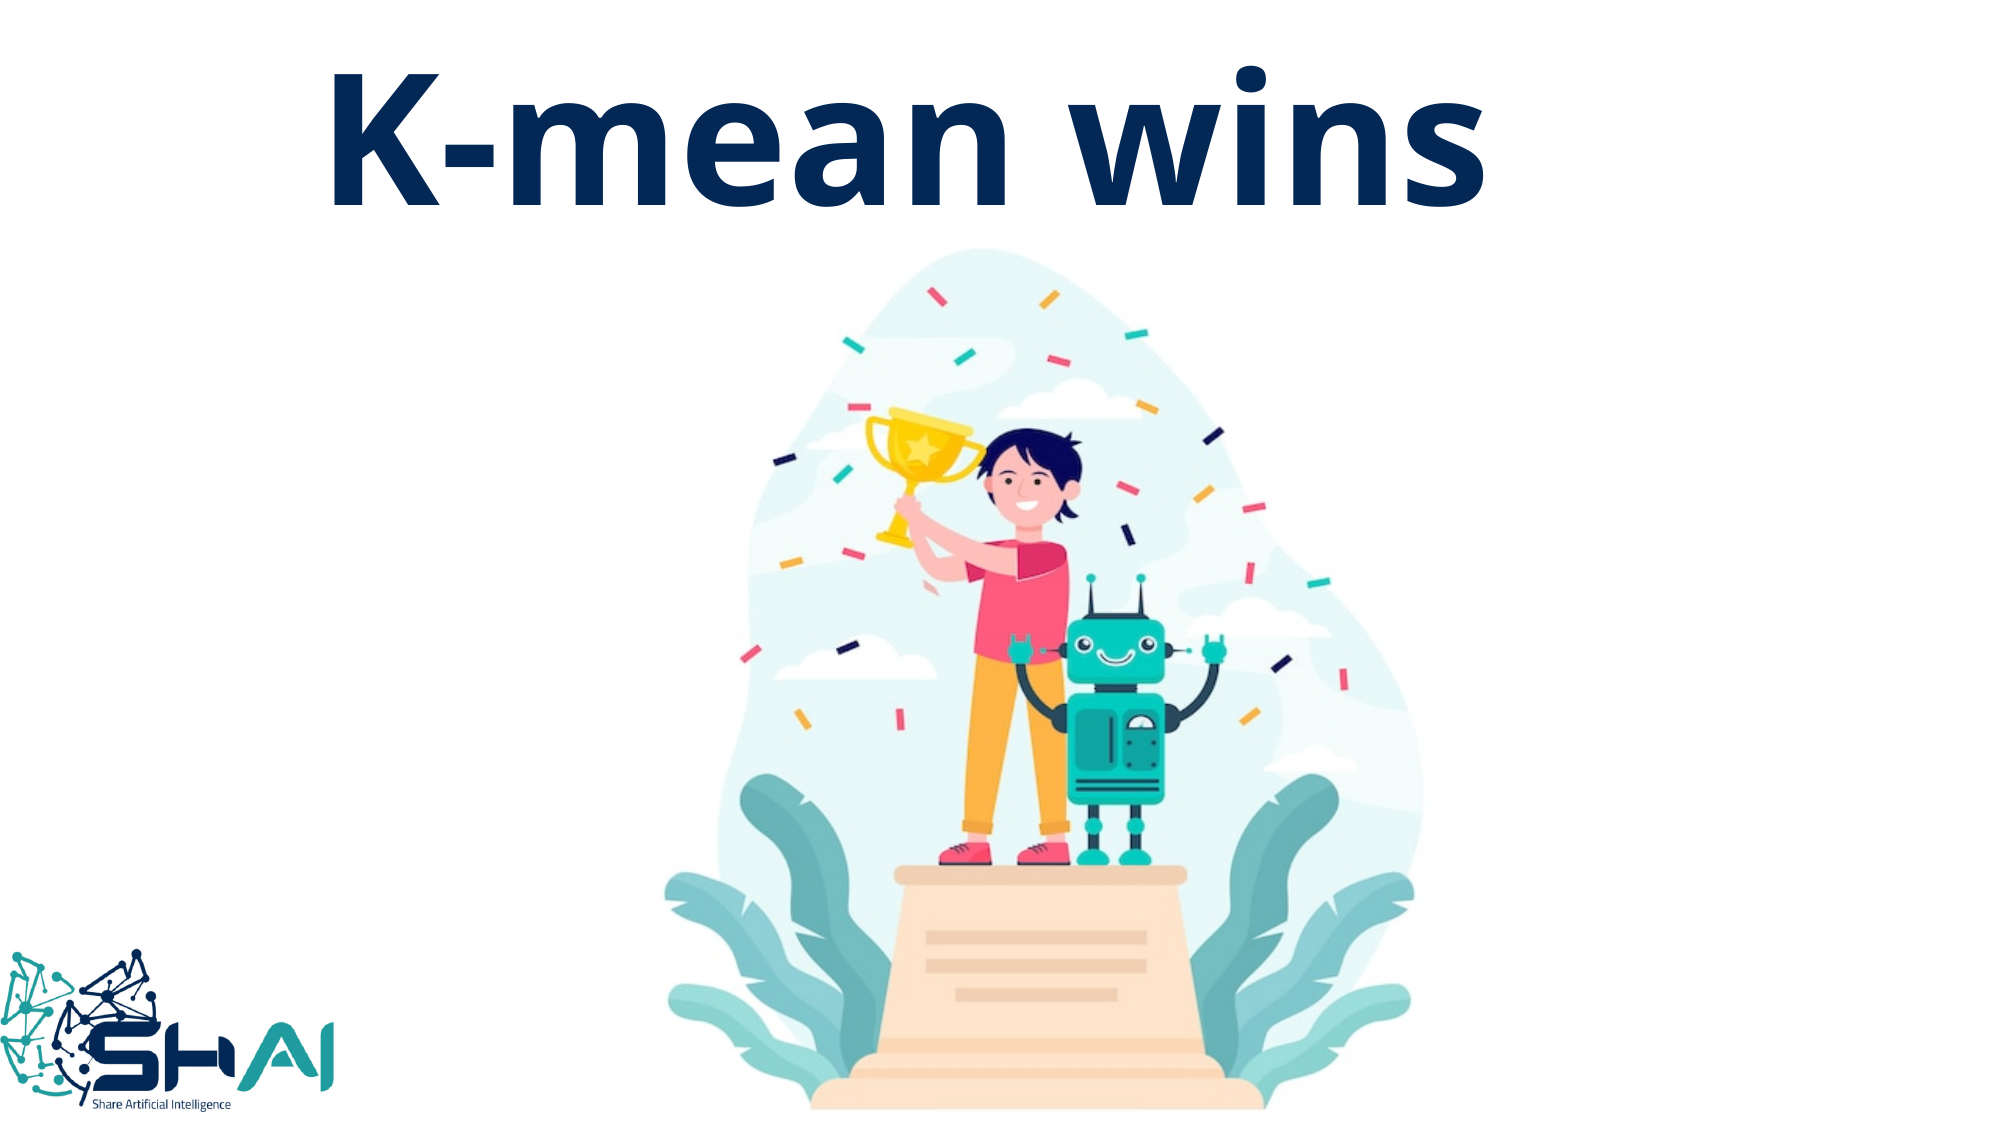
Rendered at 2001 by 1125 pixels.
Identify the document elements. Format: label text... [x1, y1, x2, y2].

picture [0, 935, 338, 1125]
picture [536, 209, 1516, 1125]
title K-mean wins [90, 37, 1816, 256]
